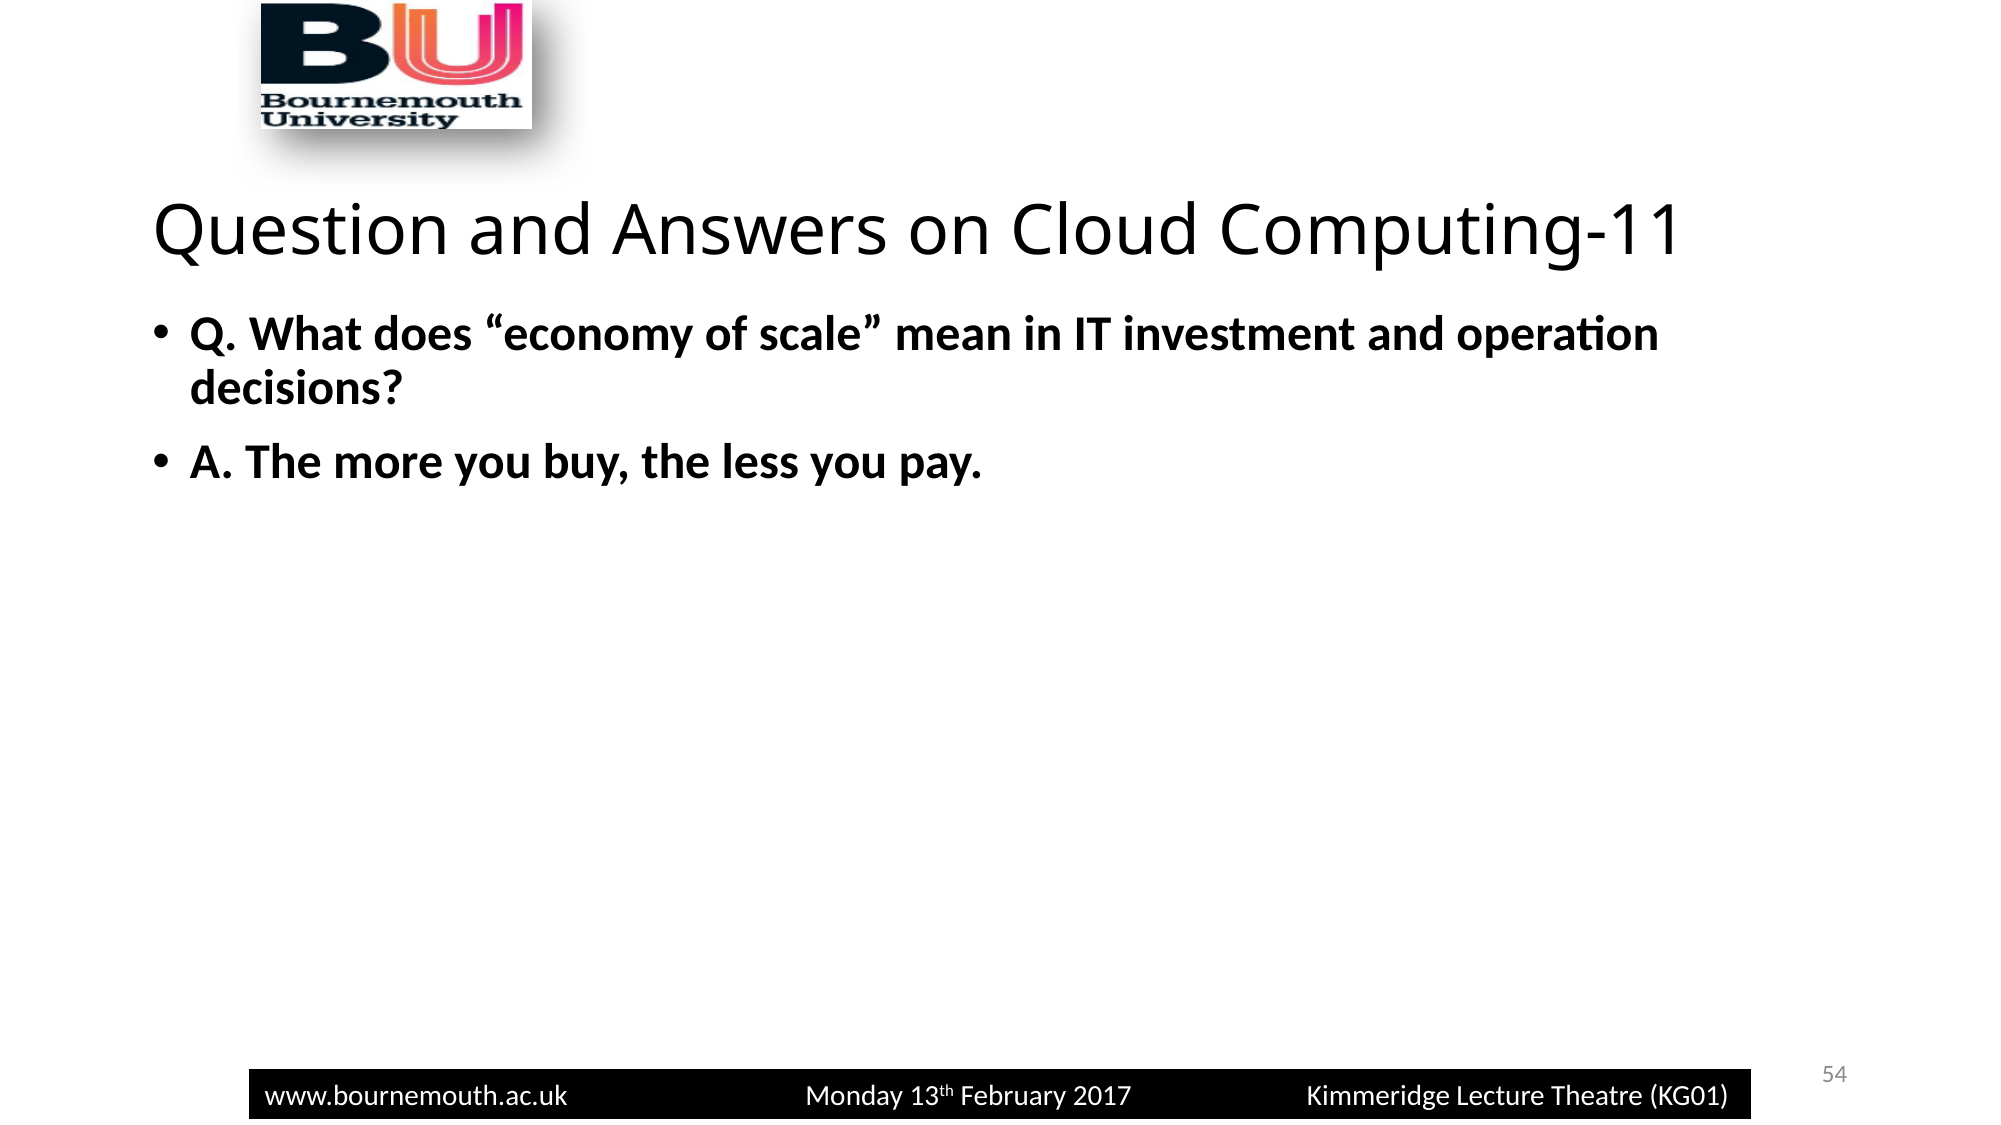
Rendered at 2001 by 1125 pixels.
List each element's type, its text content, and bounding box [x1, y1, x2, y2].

slide_number 54 [1412, 1042, 1863, 1103]
list Q. What does “economy of scale” mean in IT investment and operation decisions? A. The more you buy, the less you pay. [137, 299, 1863, 1014]
picture [261, 0, 532, 129]
text_box www.bournemouth.ac.uk Monday 13th February 2017 Kimmeridge Lecture Theatre (KG01) [249, 1069, 1751, 1119]
title Question and Answers on Cloud Computing-11 [137, 185, 1863, 278]
